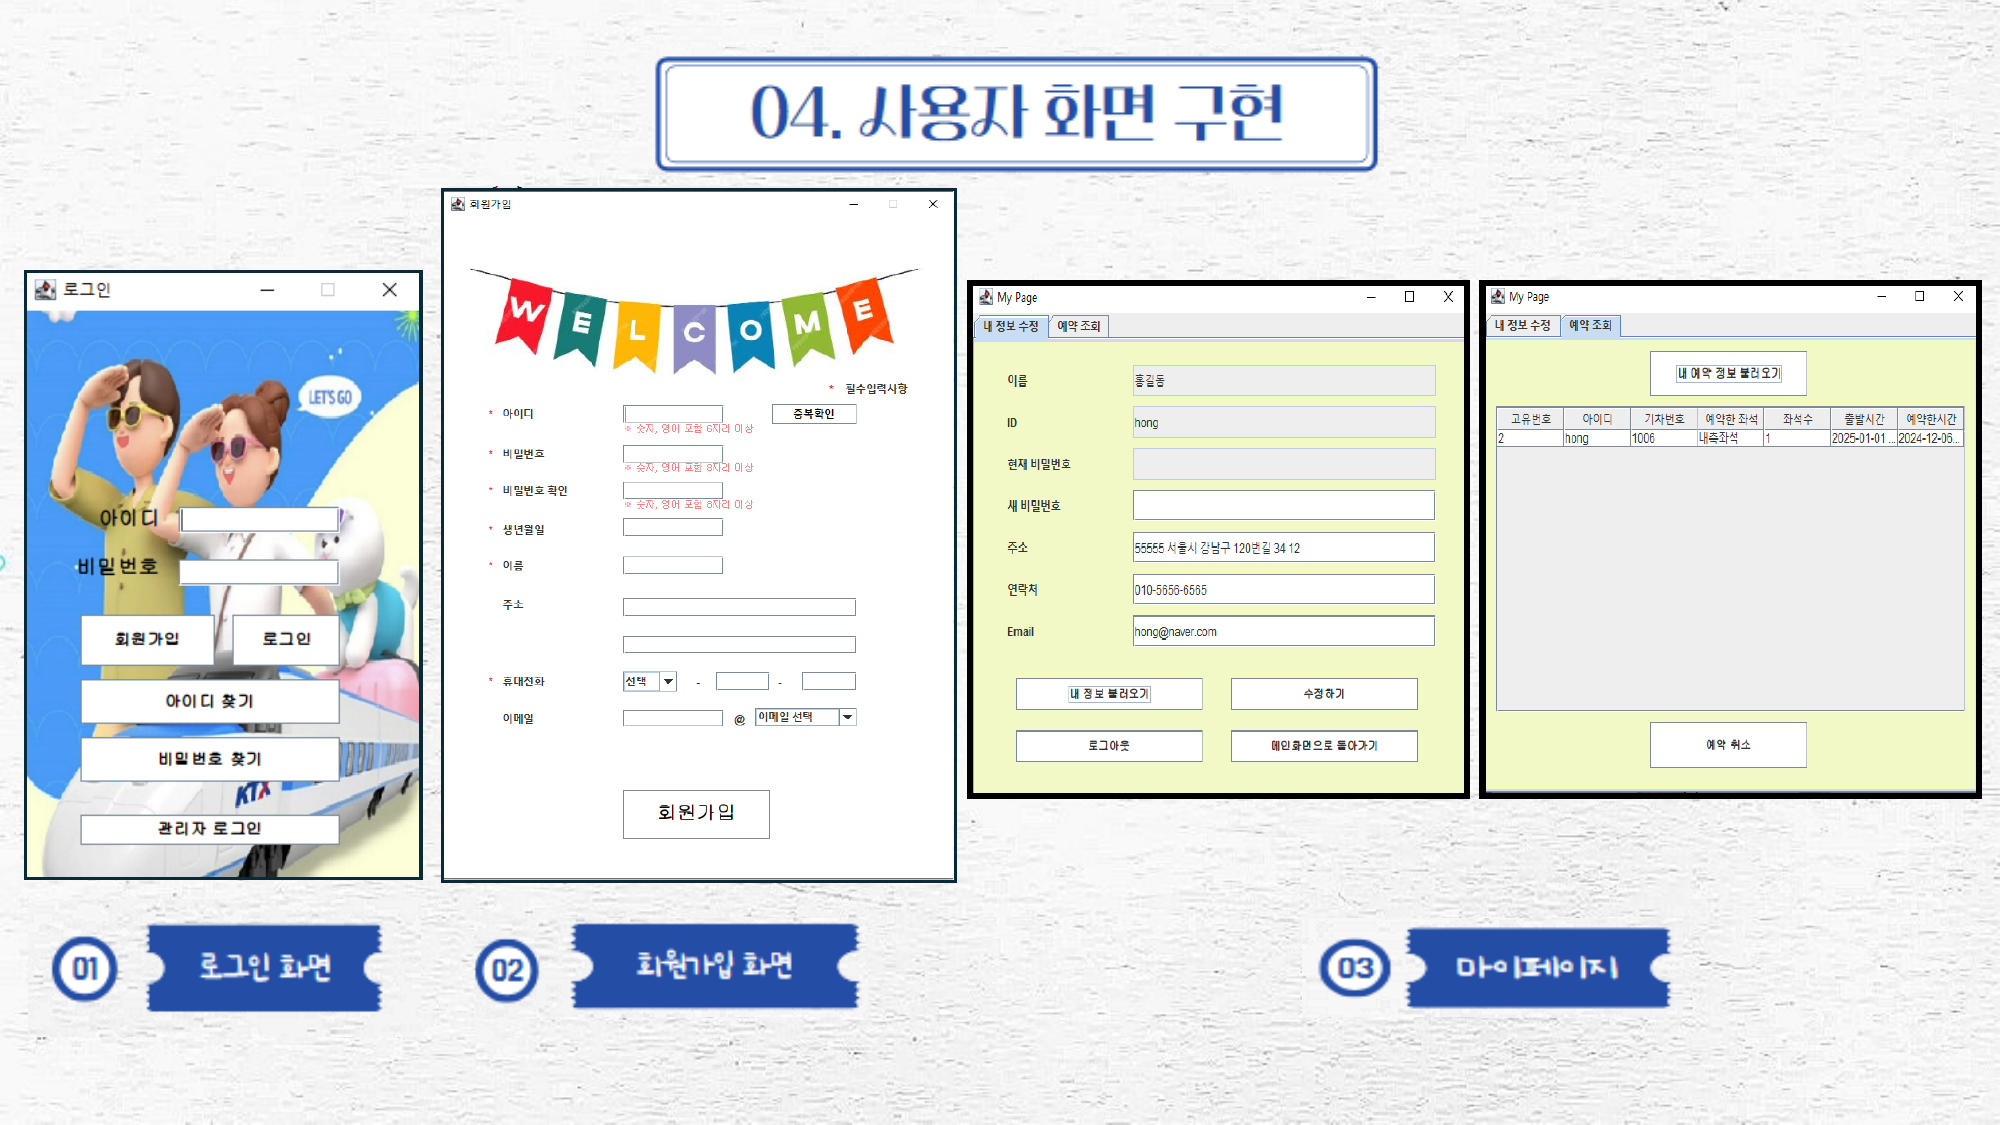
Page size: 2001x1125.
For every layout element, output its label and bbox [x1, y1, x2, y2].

text_box [24, 271, 422, 1038]
text_box [441, 185, 956, 1018]
text_box [969, 282, 1468, 798]
text_box [1481, 282, 1980, 797]
picture [0, 0, 2000, 1125]
